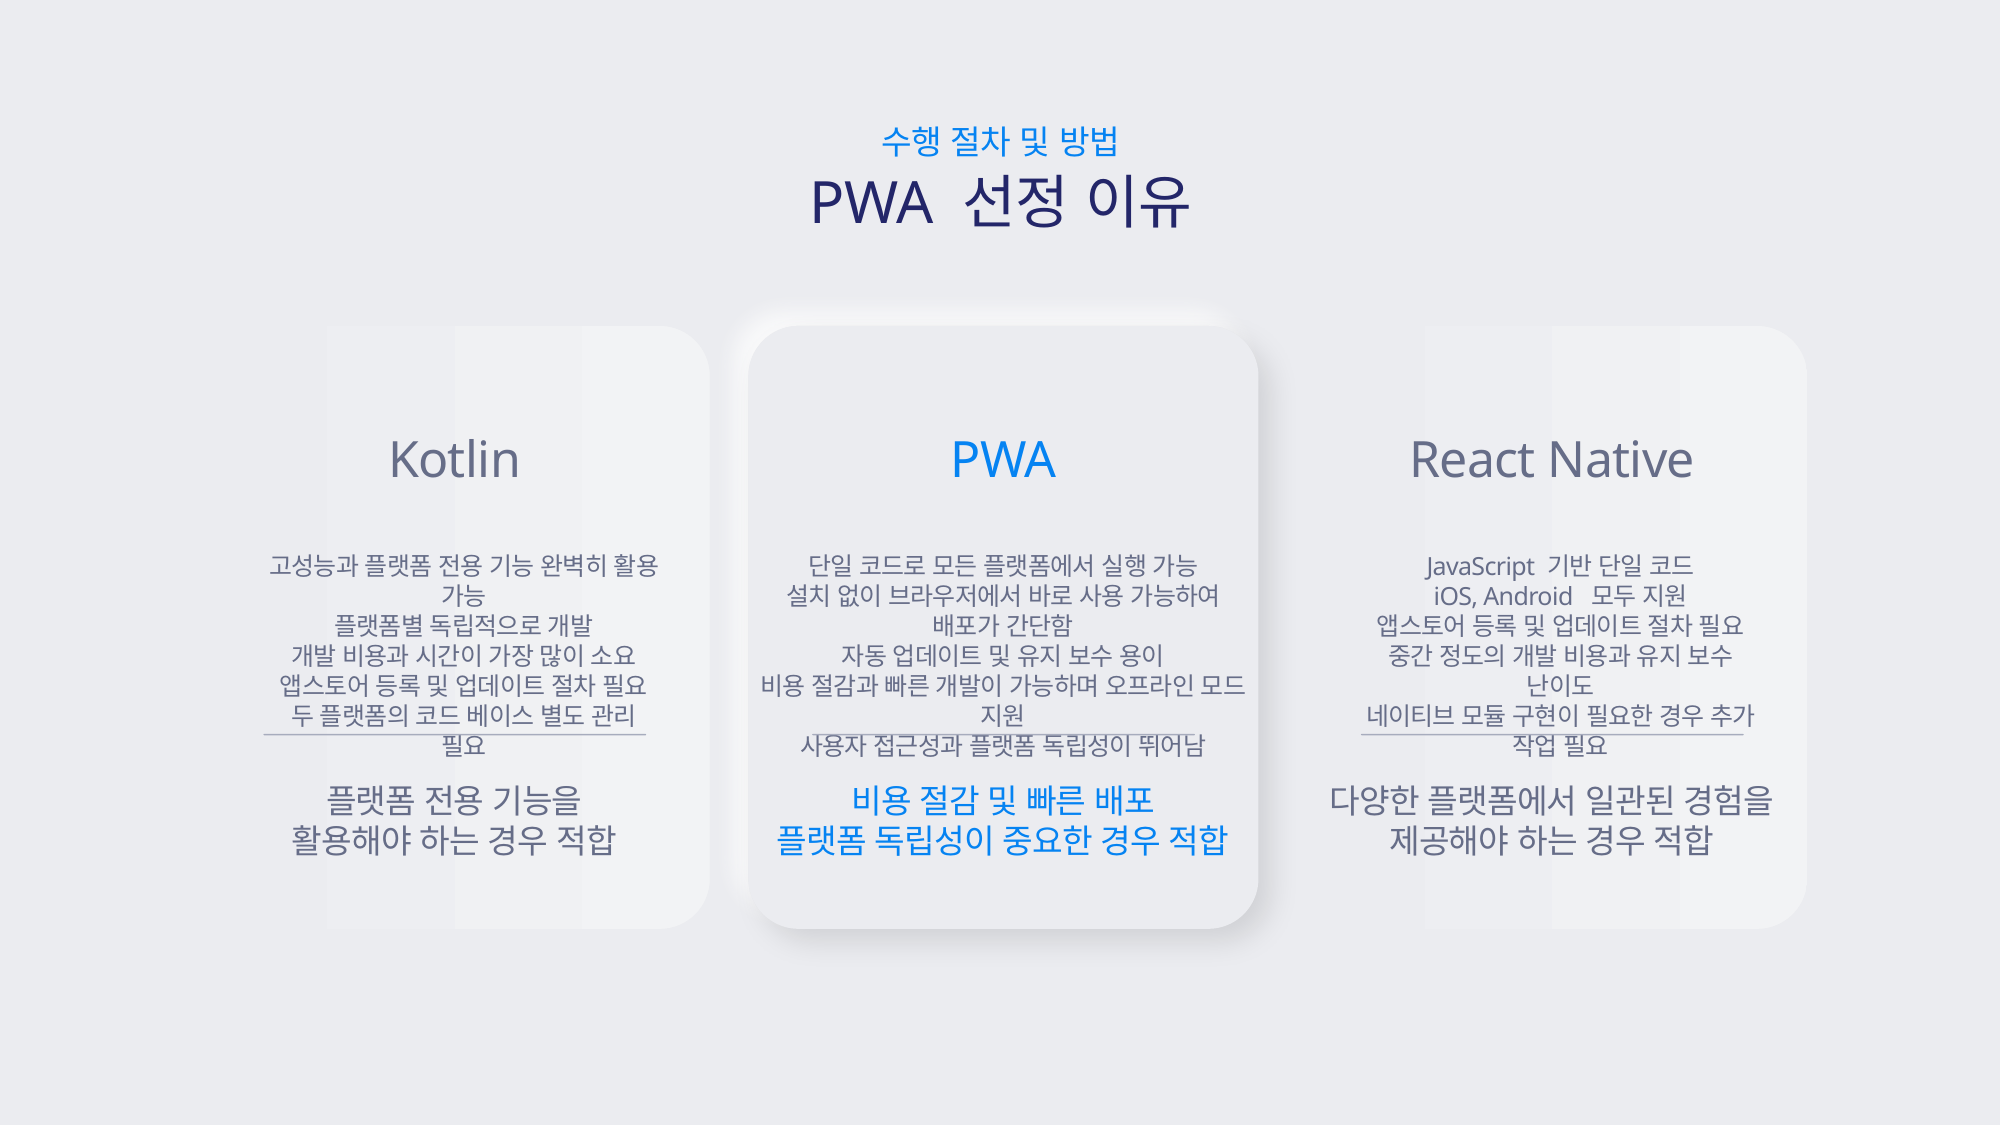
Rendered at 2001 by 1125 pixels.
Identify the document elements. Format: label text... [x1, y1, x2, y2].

text_box 고성능과 플랫폼 전용 기능 완벽히 활용 가능 플랫폼별 독립적으로 개발 개발 비용과 시간이 가장 많이 소요 앱스토어 등록 및 업데이트 절차 필요 두 플랫폼의 코드 베이스 별도 관리 필요 [267, 550, 661, 761]
text_box PWA 선정 이유 [809, 165, 1192, 236]
text_box [1297, 325, 1808, 929]
text_box Kotlin [387, 427, 522, 488]
text_box 수행 절차 및 방법 [881, 120, 1121, 161]
text_box React Native [1409, 427, 1696, 488]
text_box [199, 325, 710, 929]
text_box 플랫폼 전용 기능을 활용해야 하는 경우 적합 [291, 780, 617, 861]
text_box JavaScript 기반 단일 코드 iOS, Android 모두 지원 앱스토어 등록 및 업데이트 절차 필요 중간 정도의 개발 비용과 유지 보수 난이도 네이티브 모듈 구현이 필요한 경우 추가 작업 필요 [1358, 550, 1764, 761]
text_box 다양한 플랫폼에서 일관된 경험을 제공해야 하는 경우 적합 [1329, 780, 1775, 861]
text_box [748, 325, 1259, 929]
